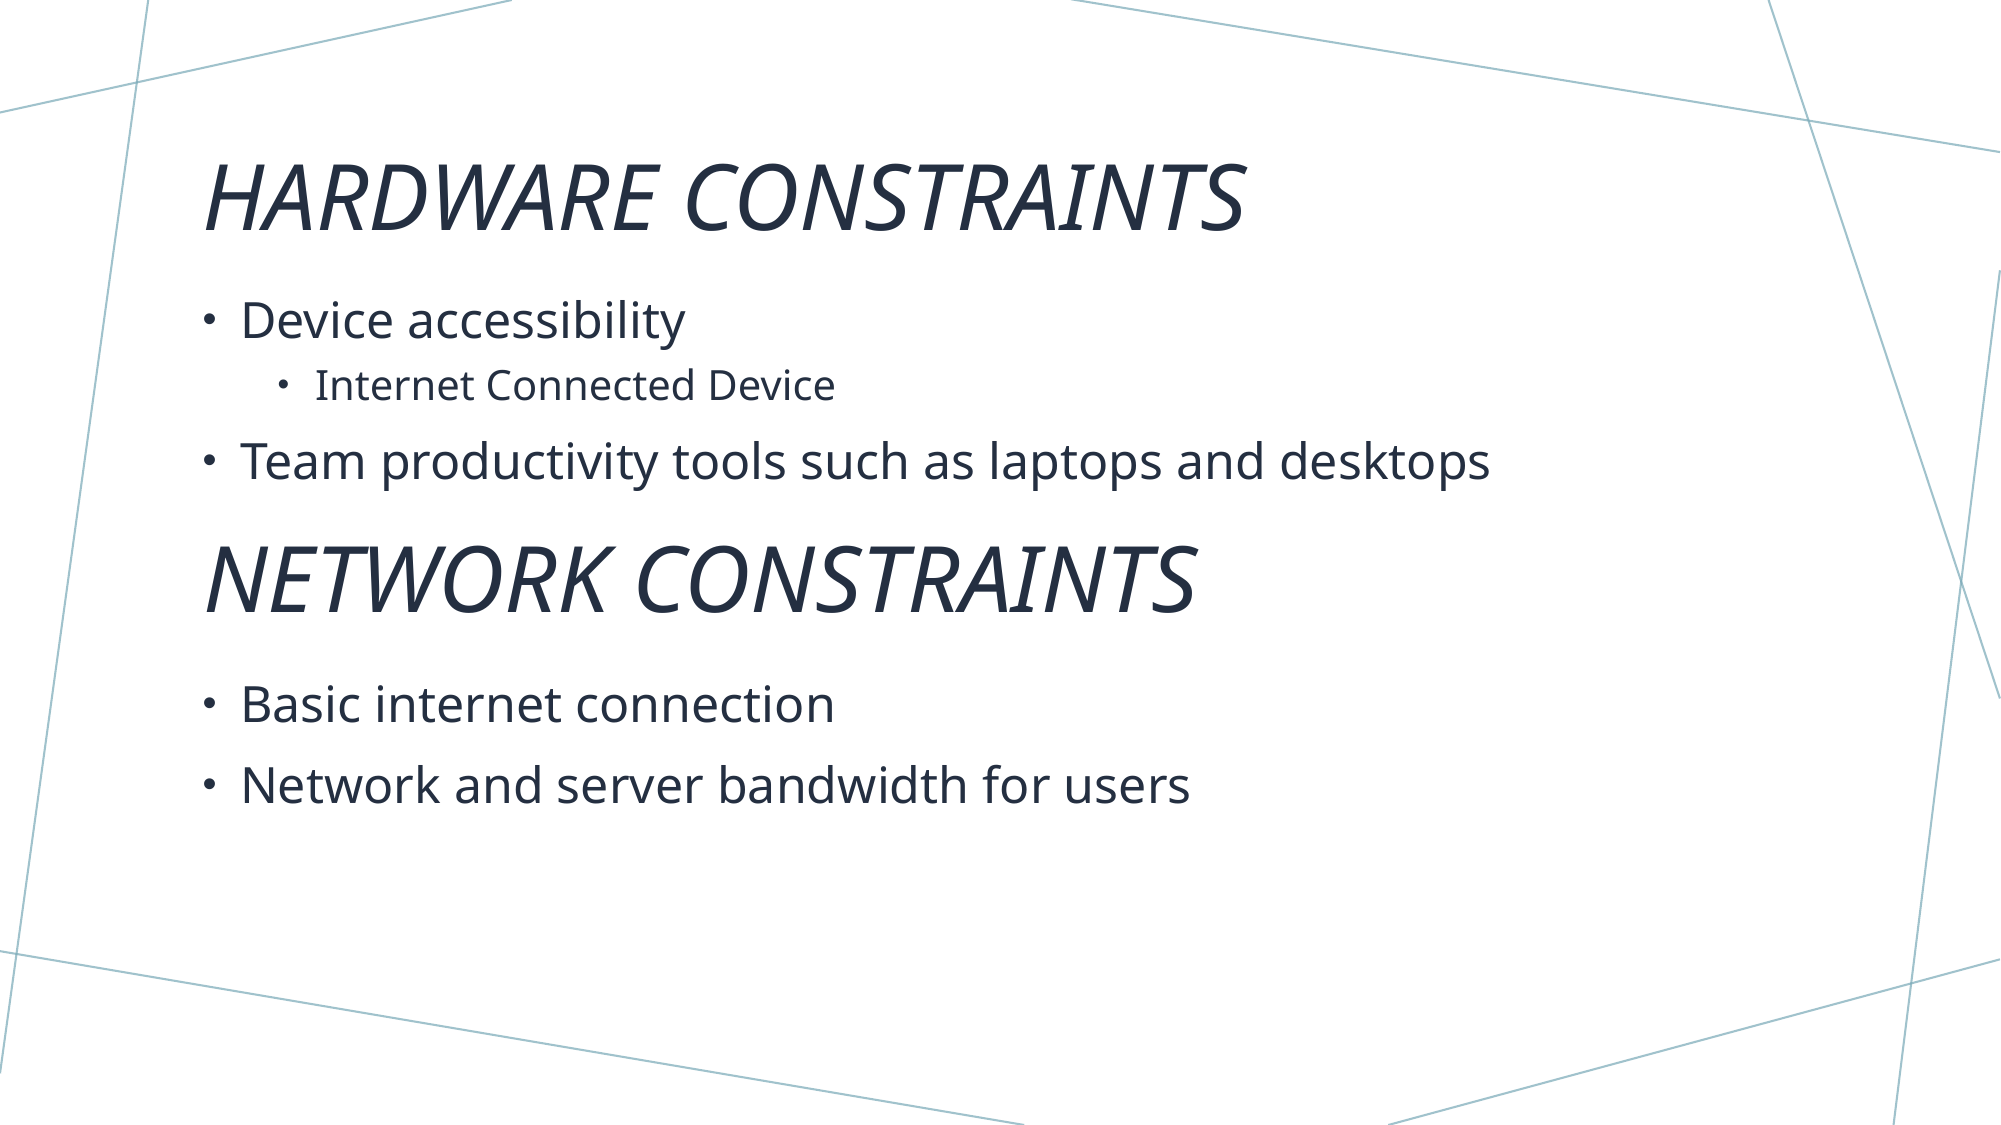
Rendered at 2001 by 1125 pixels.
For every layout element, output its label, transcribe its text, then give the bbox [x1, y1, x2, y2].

title Hardware Constraints [187, 87, 1813, 280]
text_box Network Constraints [188, 469, 1814, 697]
list Device accessibility Internet Connected Device Team productivity tools such as laptops and desktops Basic internet connection Network and server bandwidth for users [187, 280, 1813, 942]
